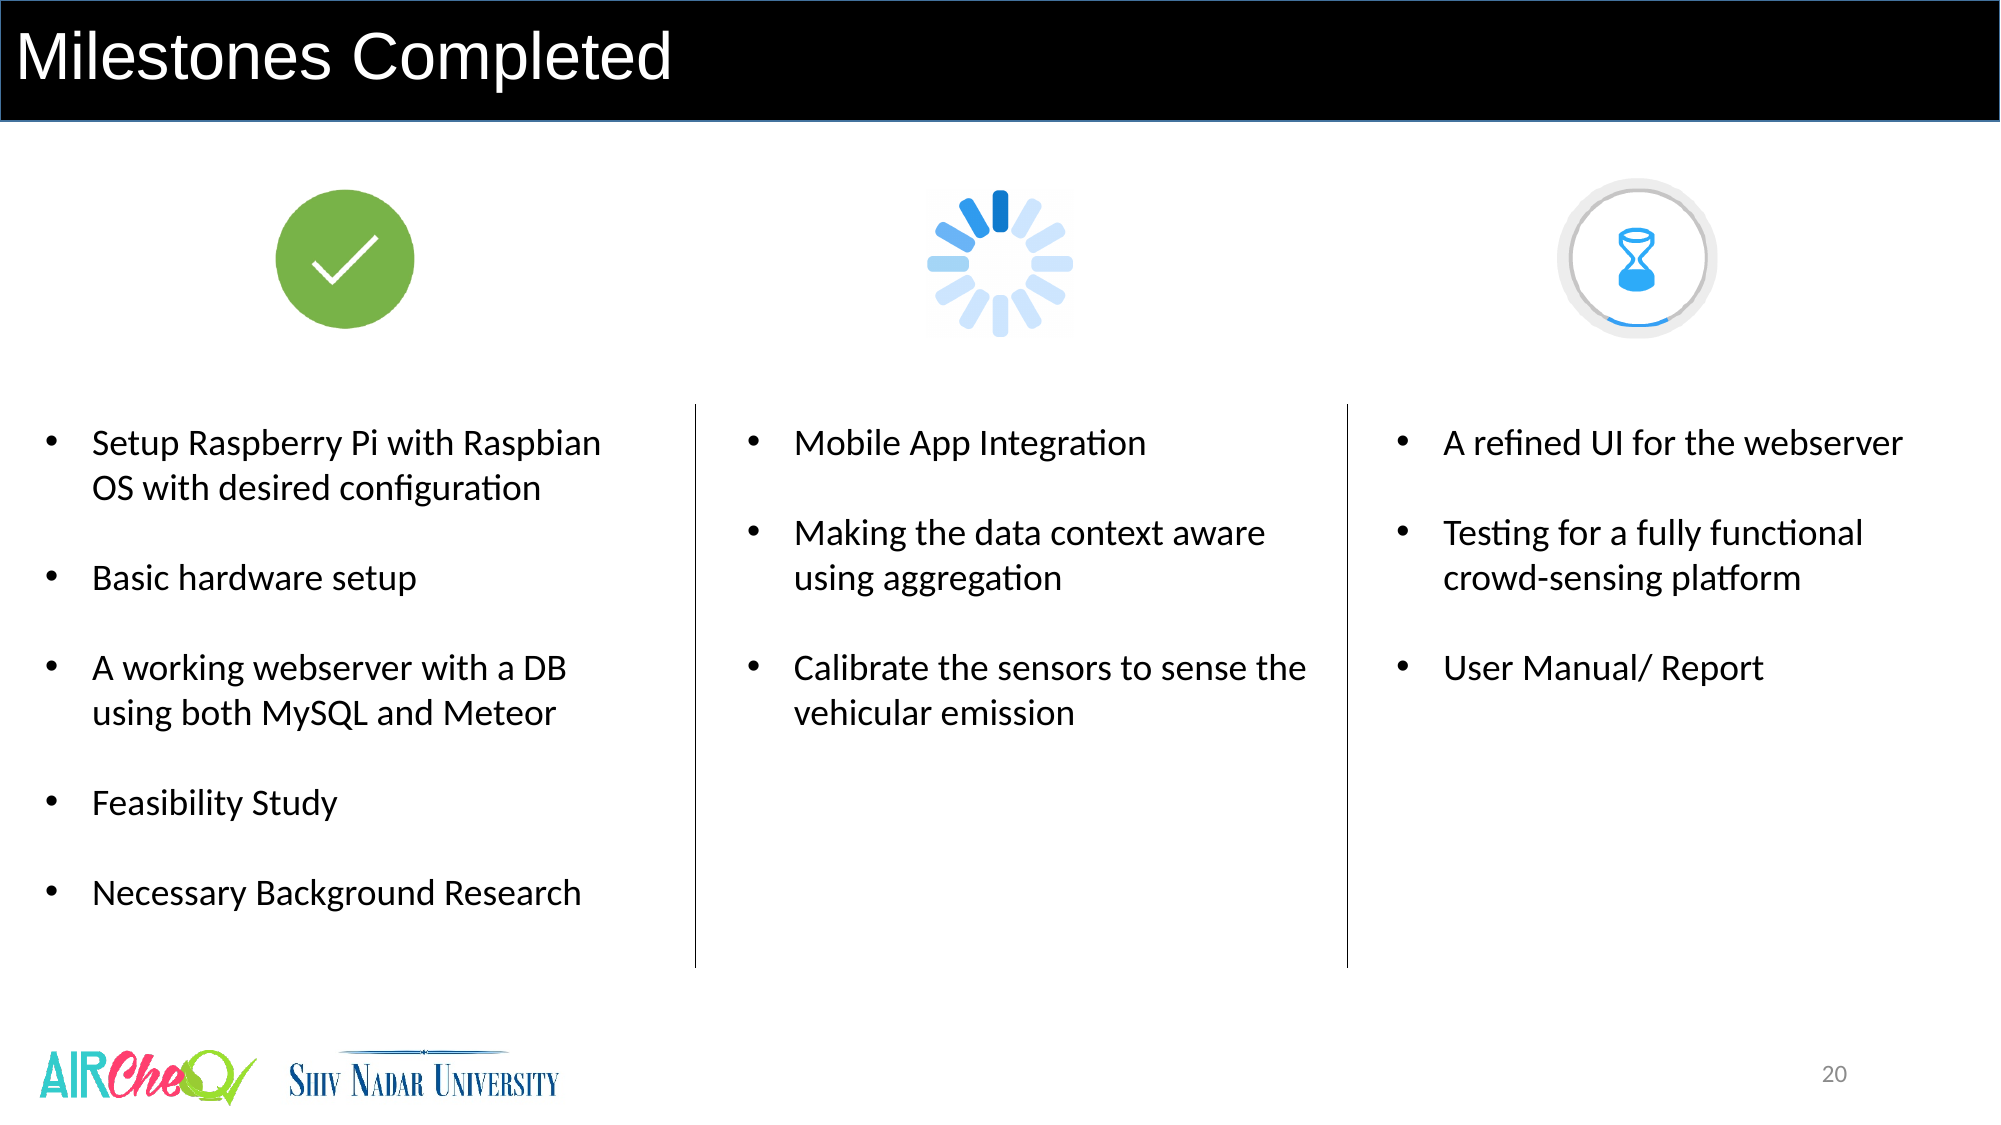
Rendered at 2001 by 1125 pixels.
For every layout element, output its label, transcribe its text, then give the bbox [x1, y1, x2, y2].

text_box A refined UI for the webserver Testing for a fully functional crowd-sensing platform User Manual/ Report [1381, 410, 1968, 921]
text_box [15, 1033, 572, 1112]
text_box Mobile App Integration Making the data context aware using aggregation Calibrate the sensors to sense the vehicular emission [732, 410, 1333, 831]
slide_number 20 [1412, 1042, 1863, 1103]
picture [1453, 120, 1821, 396]
picture [110, 82, 579, 435]
text_box Setup Raspberry Pi with Raspbian OS with desired configuration Basic hardware setup A working webserver with a DB using both MySQL and Meteor Feasibility Study Necessary Background Research [30, 410, 659, 921]
picture [926, 189, 1074, 338]
text_box Milestones Completed [0, 0, 2000, 121]
